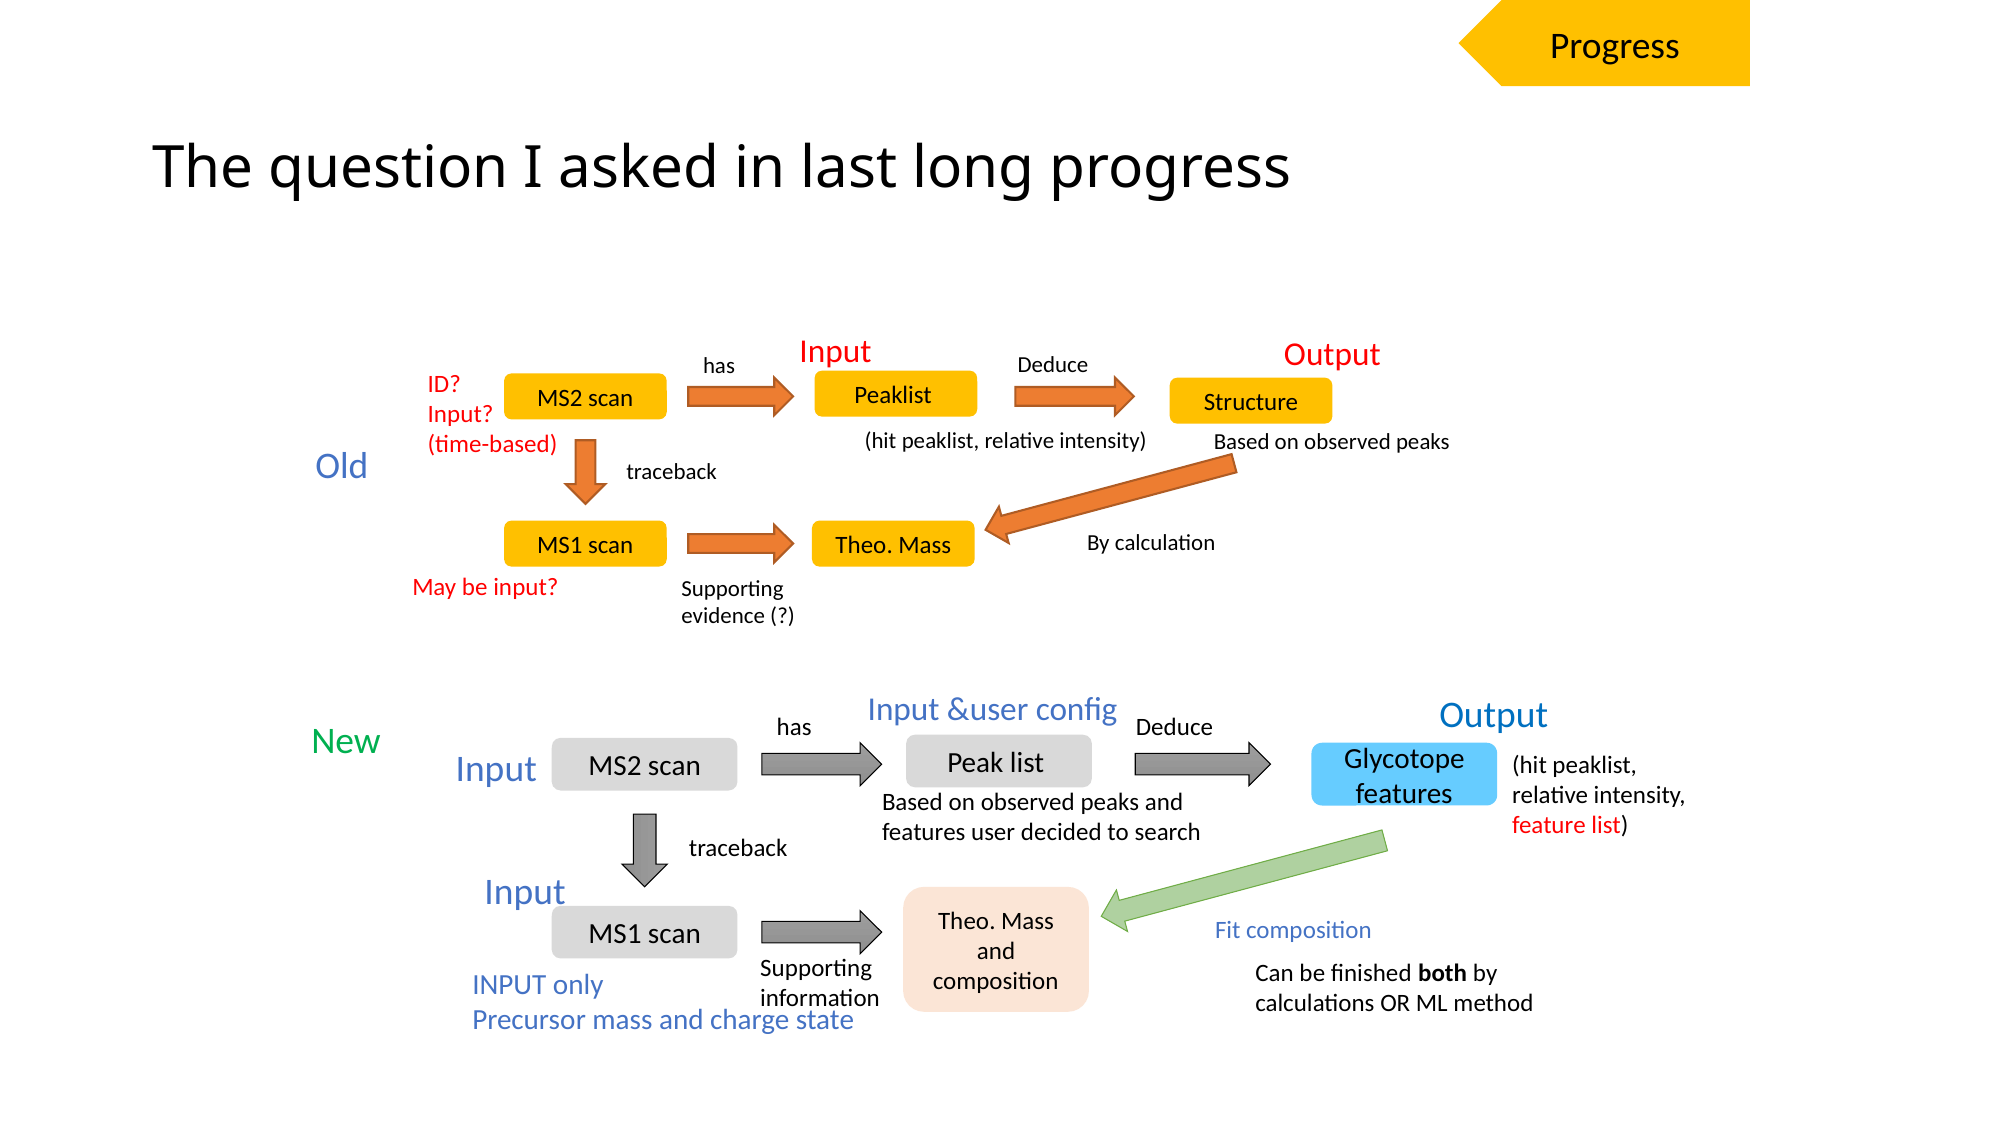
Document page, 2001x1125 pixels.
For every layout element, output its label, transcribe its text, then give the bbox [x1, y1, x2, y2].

text_box Can be finished both by calculations OR ML method [1240, 949, 1611, 1025]
text_box [1100, 829, 1389, 933]
text_box Glycotope features [1310, 741, 1497, 807]
text_box INPUT only Precursor mass and charge state [452, 953, 941, 1048]
text_box MS2 scan [596, 736, 739, 792]
text_box [761, 741, 883, 787]
text_box New [293, 705, 455, 772]
text_box Deduce [1120, 702, 1307, 748]
text_box has [761, 703, 863, 748]
text_box Output [1421, 679, 1583, 746]
text_box Input &user config [849, 677, 1173, 738]
text_box Input [466, 856, 628, 924]
text_box Old [297, 430, 395, 497]
text_box Input [437, 733, 599, 800]
text_box [761, 909, 883, 944]
title The question I asked in last long progress [137, 59, 1863, 278]
text_box Theo. Mass and composition [902, 885, 1090, 1013]
text_box Supporting information [745, 944, 970, 1019]
text_box [627, 813, 669, 888]
text_box traceback [674, 824, 850, 869]
text_box Based on observed peaks and features user decided to search [867, 777, 1238, 853]
text_box Peak list [905, 738, 1093, 777]
text_box [1134, 741, 1272, 787]
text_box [395, 318, 1597, 637]
text_box (hit peaklist, relative intensity, feature list) [1497, 740, 1730, 846]
text_box MS1 scan [550, 904, 739, 953]
text_box Fit composition [1200, 905, 1429, 951]
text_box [1458, 0, 1750, 87]
